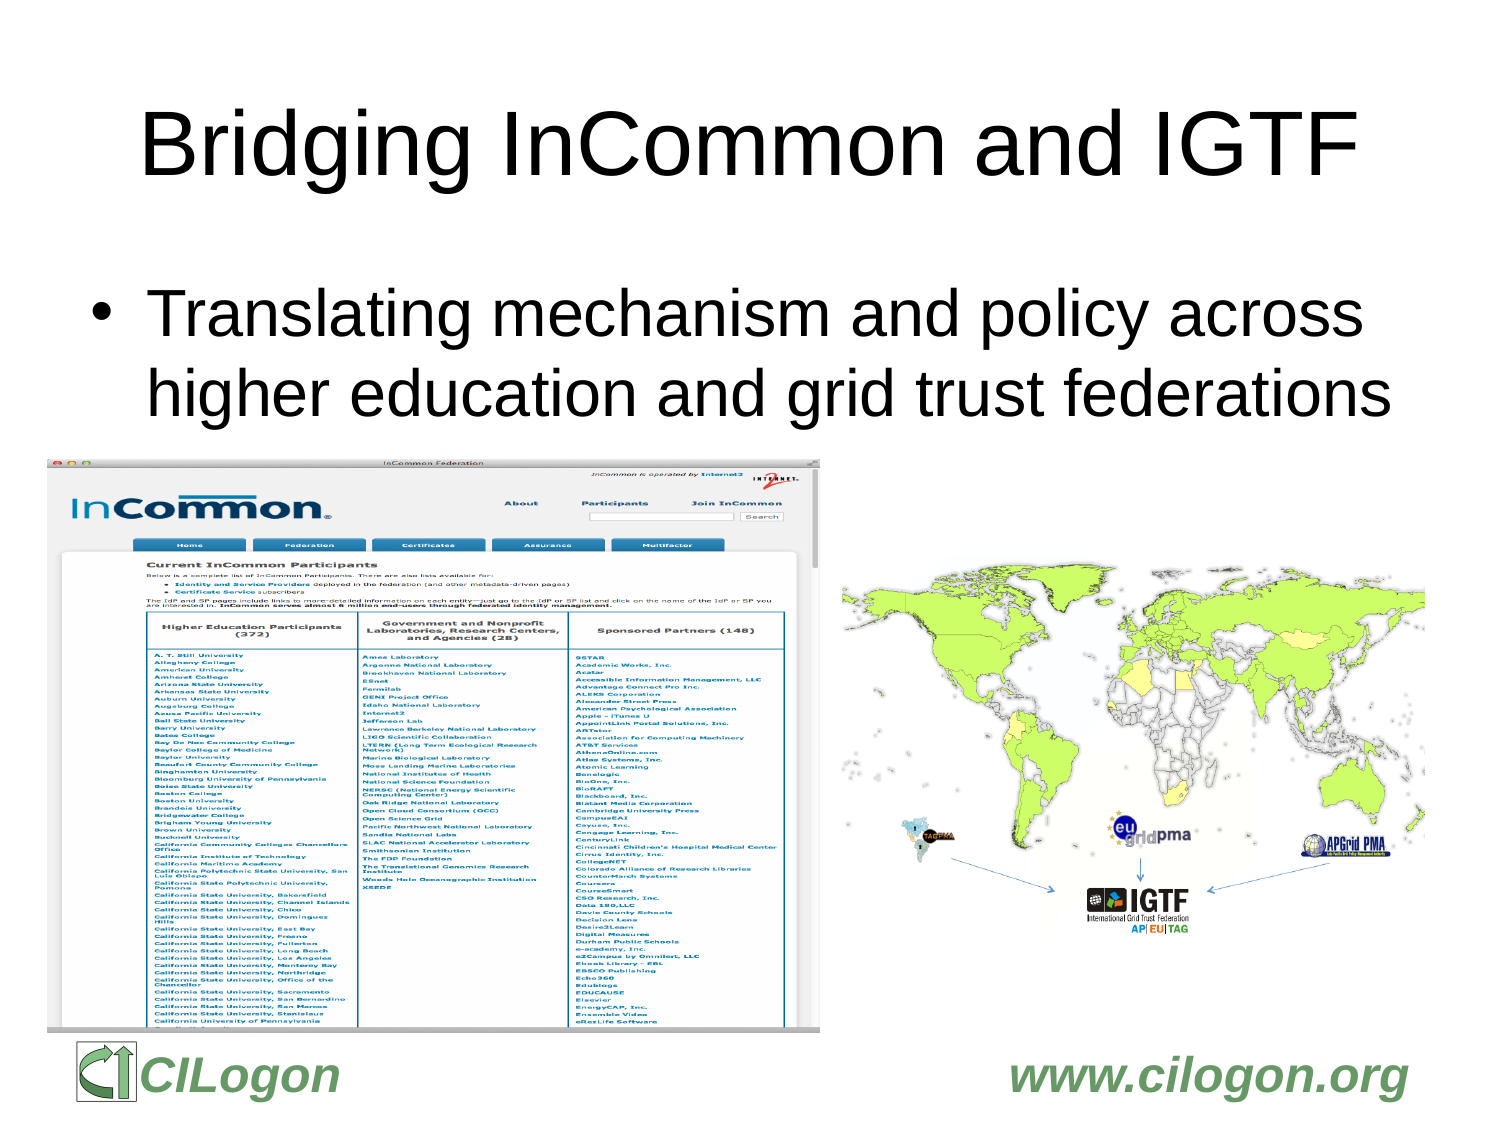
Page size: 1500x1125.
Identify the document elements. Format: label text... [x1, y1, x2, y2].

list Translating mechanism and policy across higher education and grid trust federations [75, 262, 1425, 1005]
picture [75, 1040, 138, 1103]
picture [842, 555, 1426, 938]
picture [46, 459, 820, 1034]
title Bridging InCommon and IGTF [75, 45, 1425, 233]
